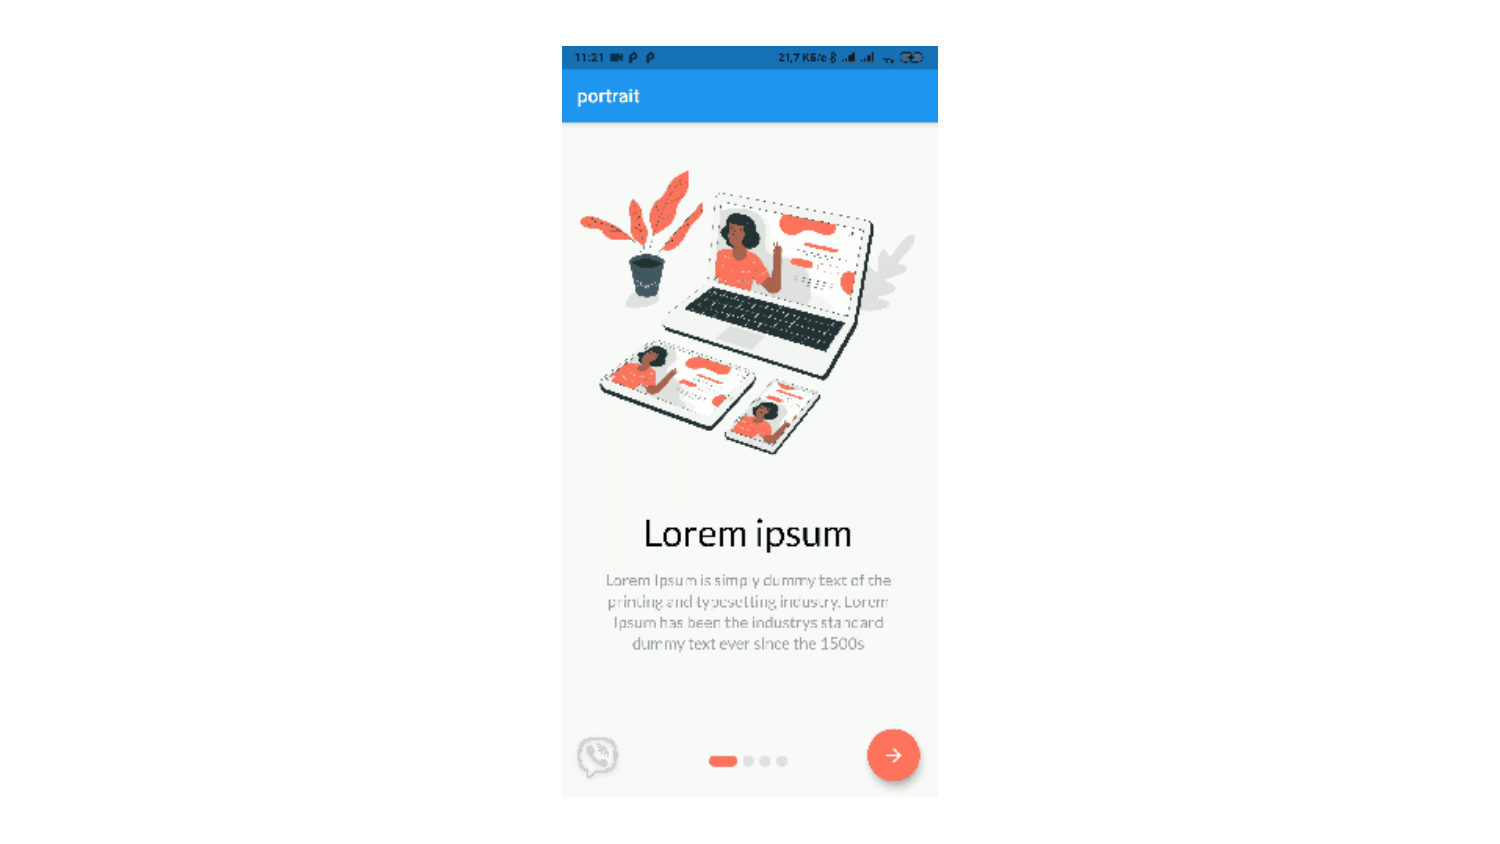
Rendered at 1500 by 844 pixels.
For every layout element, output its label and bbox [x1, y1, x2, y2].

picture [562, 46, 938, 798]
